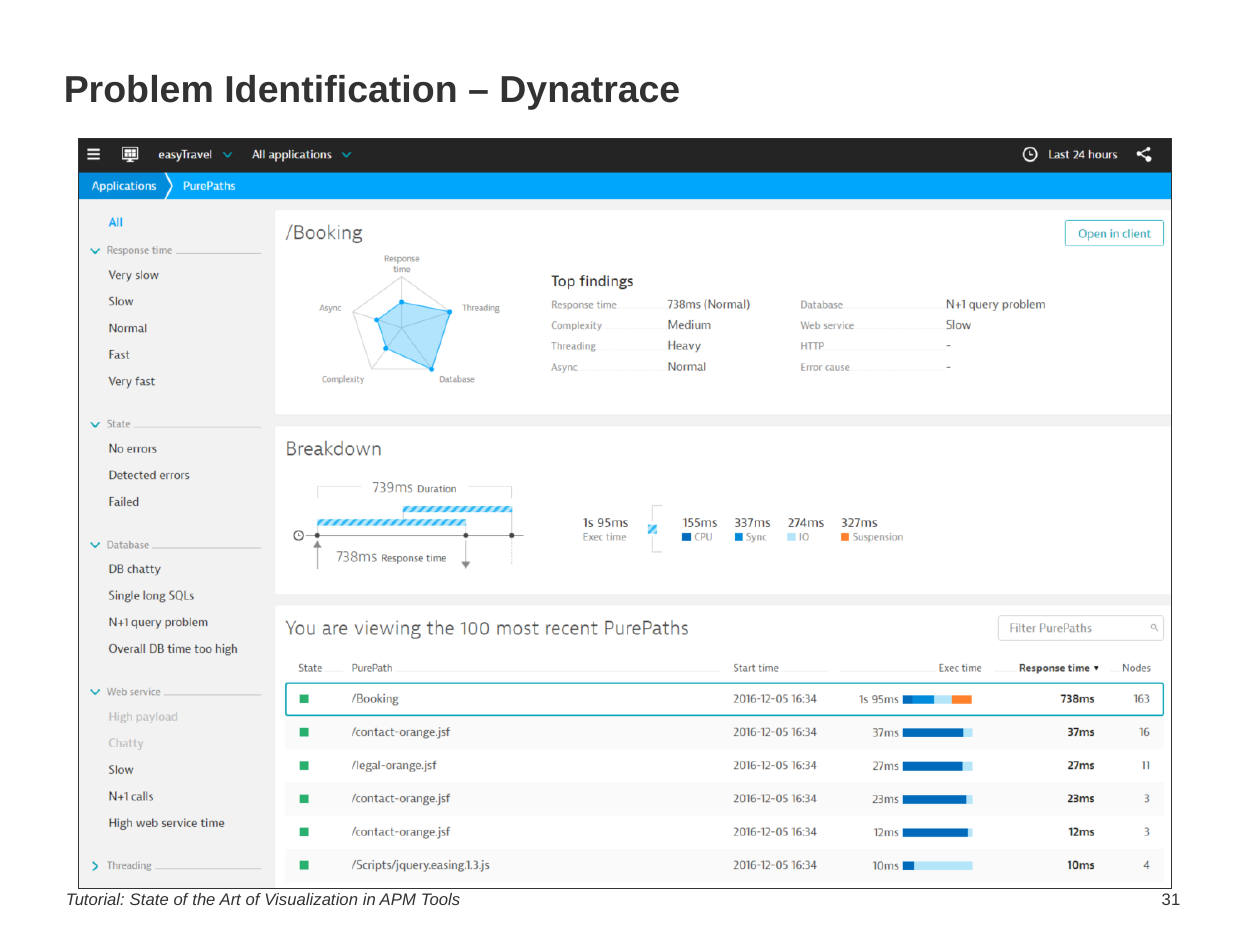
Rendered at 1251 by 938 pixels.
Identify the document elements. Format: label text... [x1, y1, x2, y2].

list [78, 138, 1172, 889]
footer Tutorial: State of the Art of Visualization in APM Tools [65, 888, 893, 909]
title Problem Identification – Dynatrace [64, 64, 1186, 111]
slide_number 31 [1161, 888, 1198, 909]
